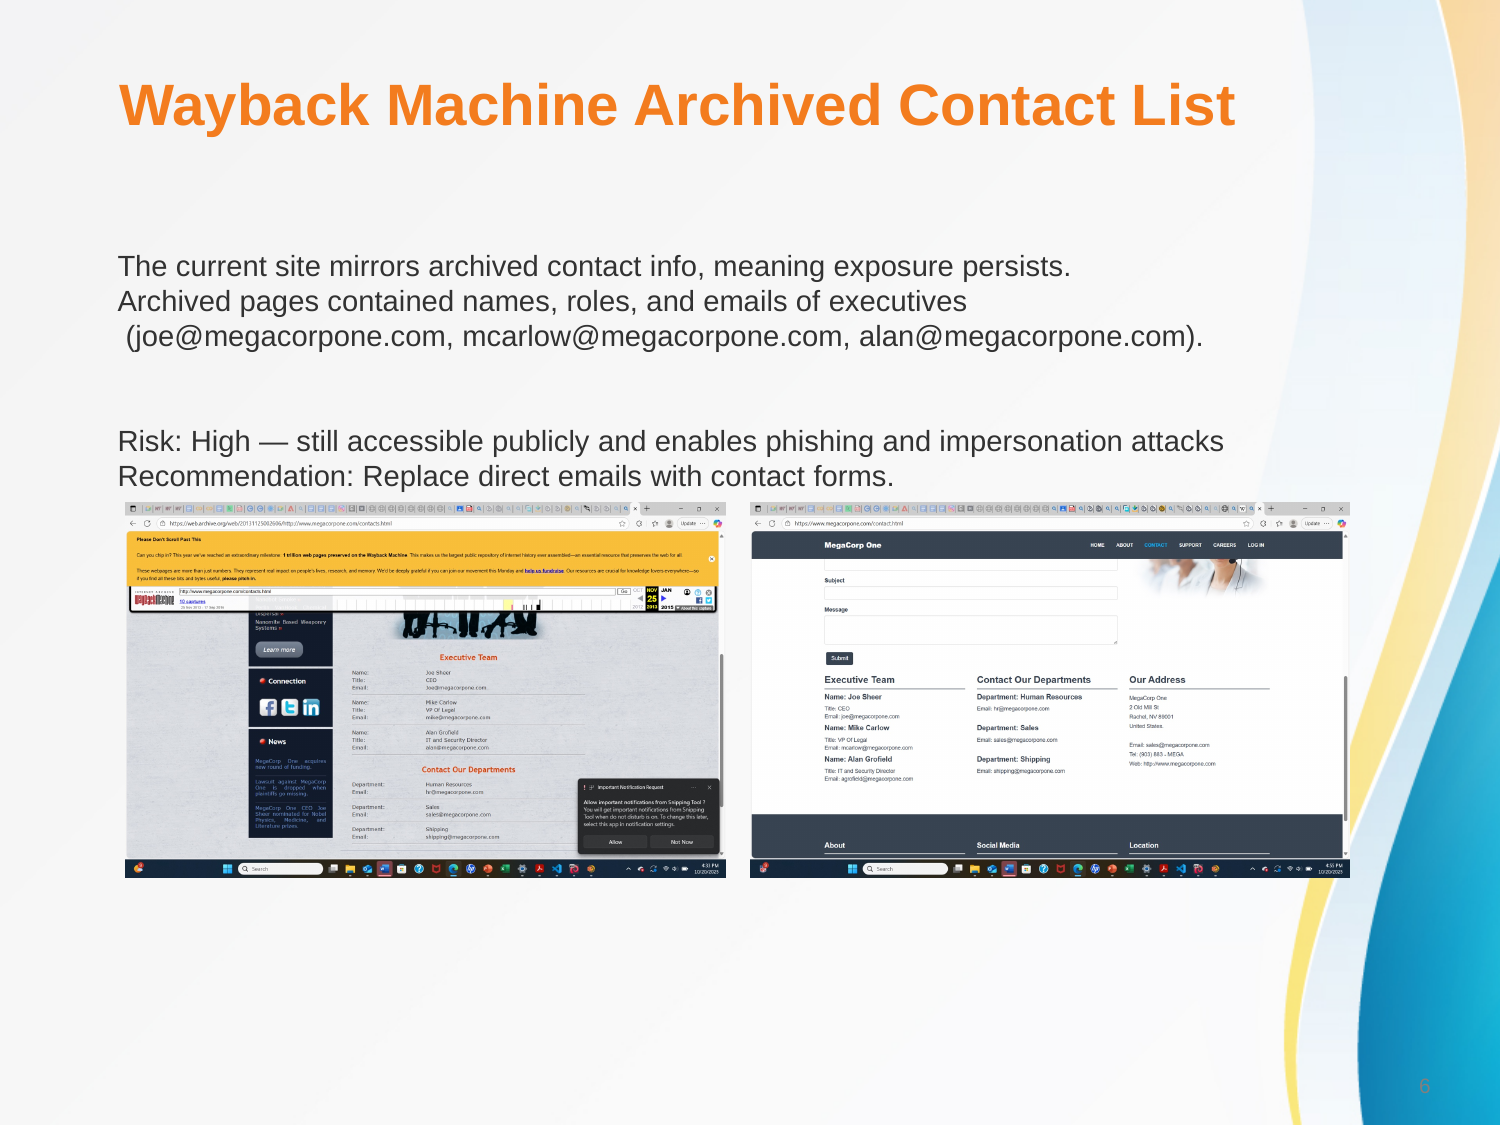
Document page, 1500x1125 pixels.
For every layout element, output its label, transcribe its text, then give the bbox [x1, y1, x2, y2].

text_box 6 [1404, 1020, 1446, 1105]
picture [0, 0, 1500, 1125]
text_box The current site mirrors archived contact info, meaning exposure persists. Archived pages contained names, roles, and emails of executives (joe@megacorpone.com, mcarlow@megacorpone.com, alan@megacorpone.com). Risk: High — still accessible publicly and enables phishing and impersonation attacks Recommendation: Replace direct emails with contact forms. [102, 239, 1241, 500]
text_box Wayback Machine Archived Contact List [105, 60, 1252, 145]
